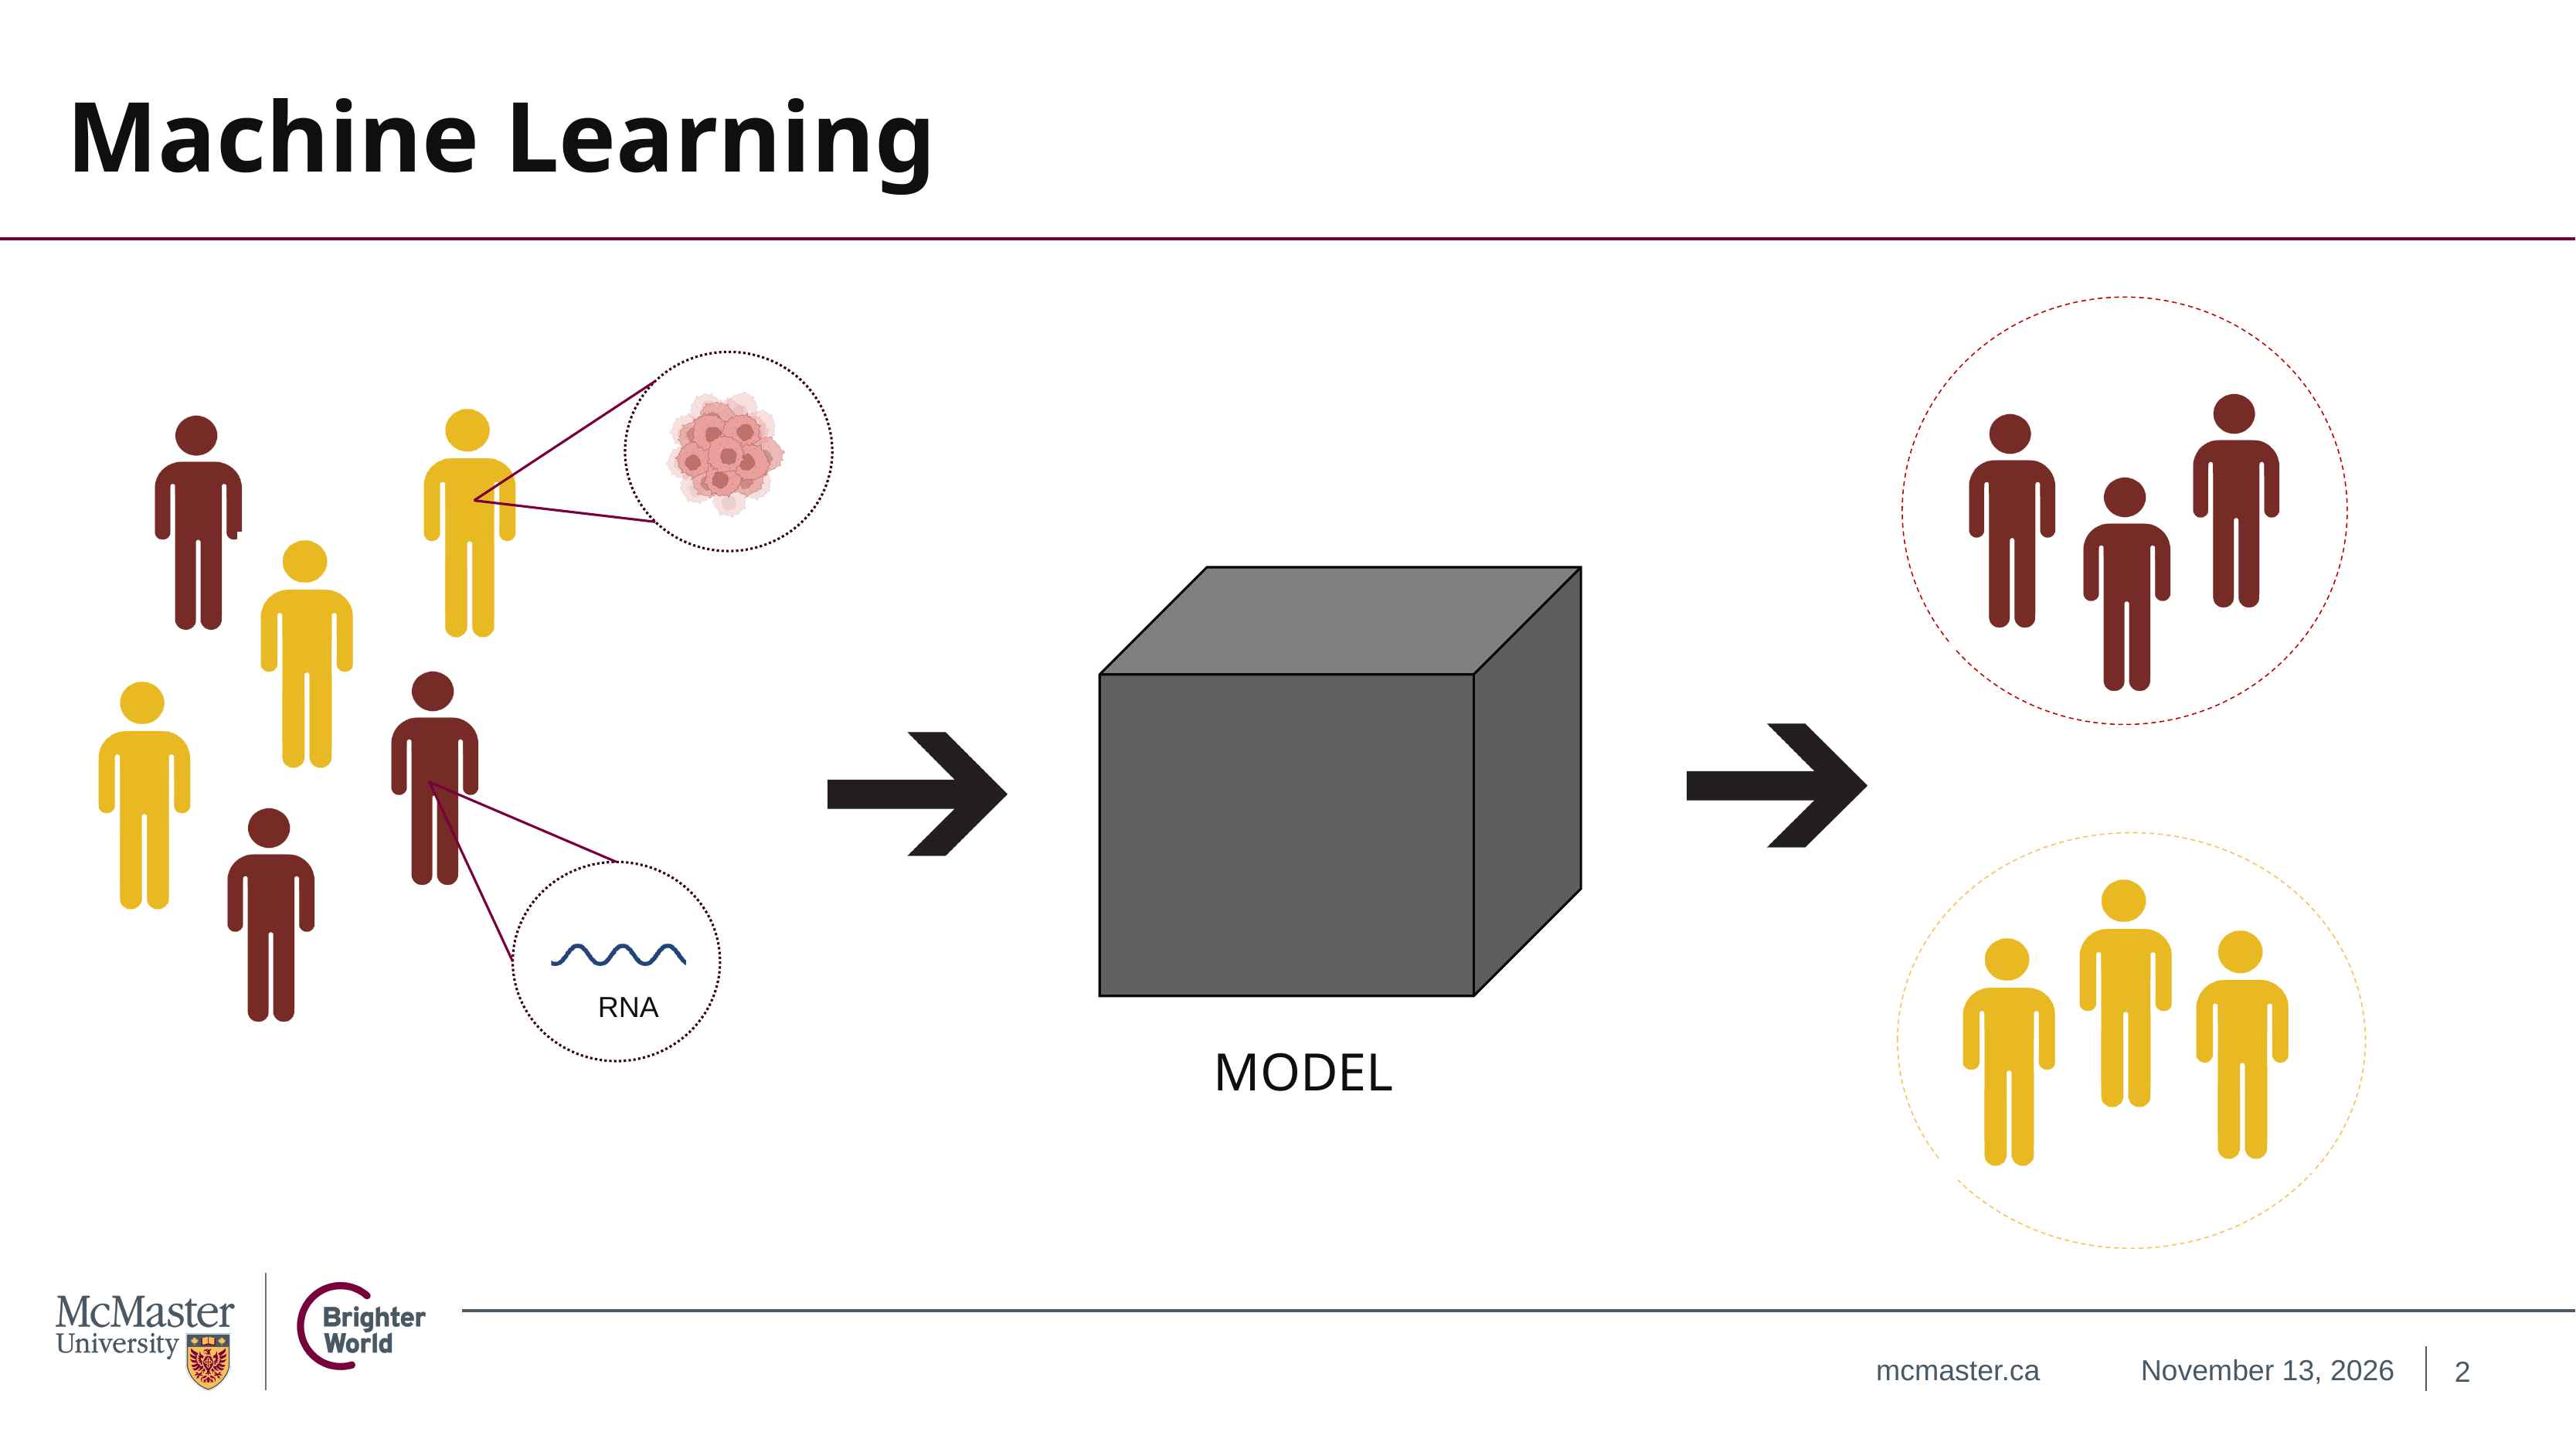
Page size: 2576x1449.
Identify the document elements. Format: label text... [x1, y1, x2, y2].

text_box [1897, 832, 2366, 1171]
picture [1950, 379, 2294, 713]
picture [827, 702, 1008, 884]
picture [524, 923, 712, 991]
picture [137, 400, 492, 907]
text_box [1959, 1121, 2312, 1249]
text_box RNA [586, 991, 671, 1029]
text_box [1901, 297, 2347, 725]
picture [399, 400, 542, 651]
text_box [474, 500, 656, 522]
slide_number 2 [2442, 1346, 2540, 1395]
text_box [655, 350, 834, 553]
picture [1939, 870, 2314, 1181]
text_box [1098, 566, 1582, 998]
picture [74, 672, 328, 1044]
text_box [474, 380, 656, 500]
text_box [427, 781, 617, 862]
picture [1687, 695, 1867, 876]
text_box MODEL [1201, 1027, 1518, 1173]
title Machine Learning [55, 58, 2520, 152]
picture [56, 1273, 426, 1391]
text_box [429, 862, 514, 962]
text_box [511, 860, 722, 1063]
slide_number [2080, 1346, 2407, 1391]
text_box Intercept [1104, 569, 1576, 673]
picture [663, 383, 794, 525]
